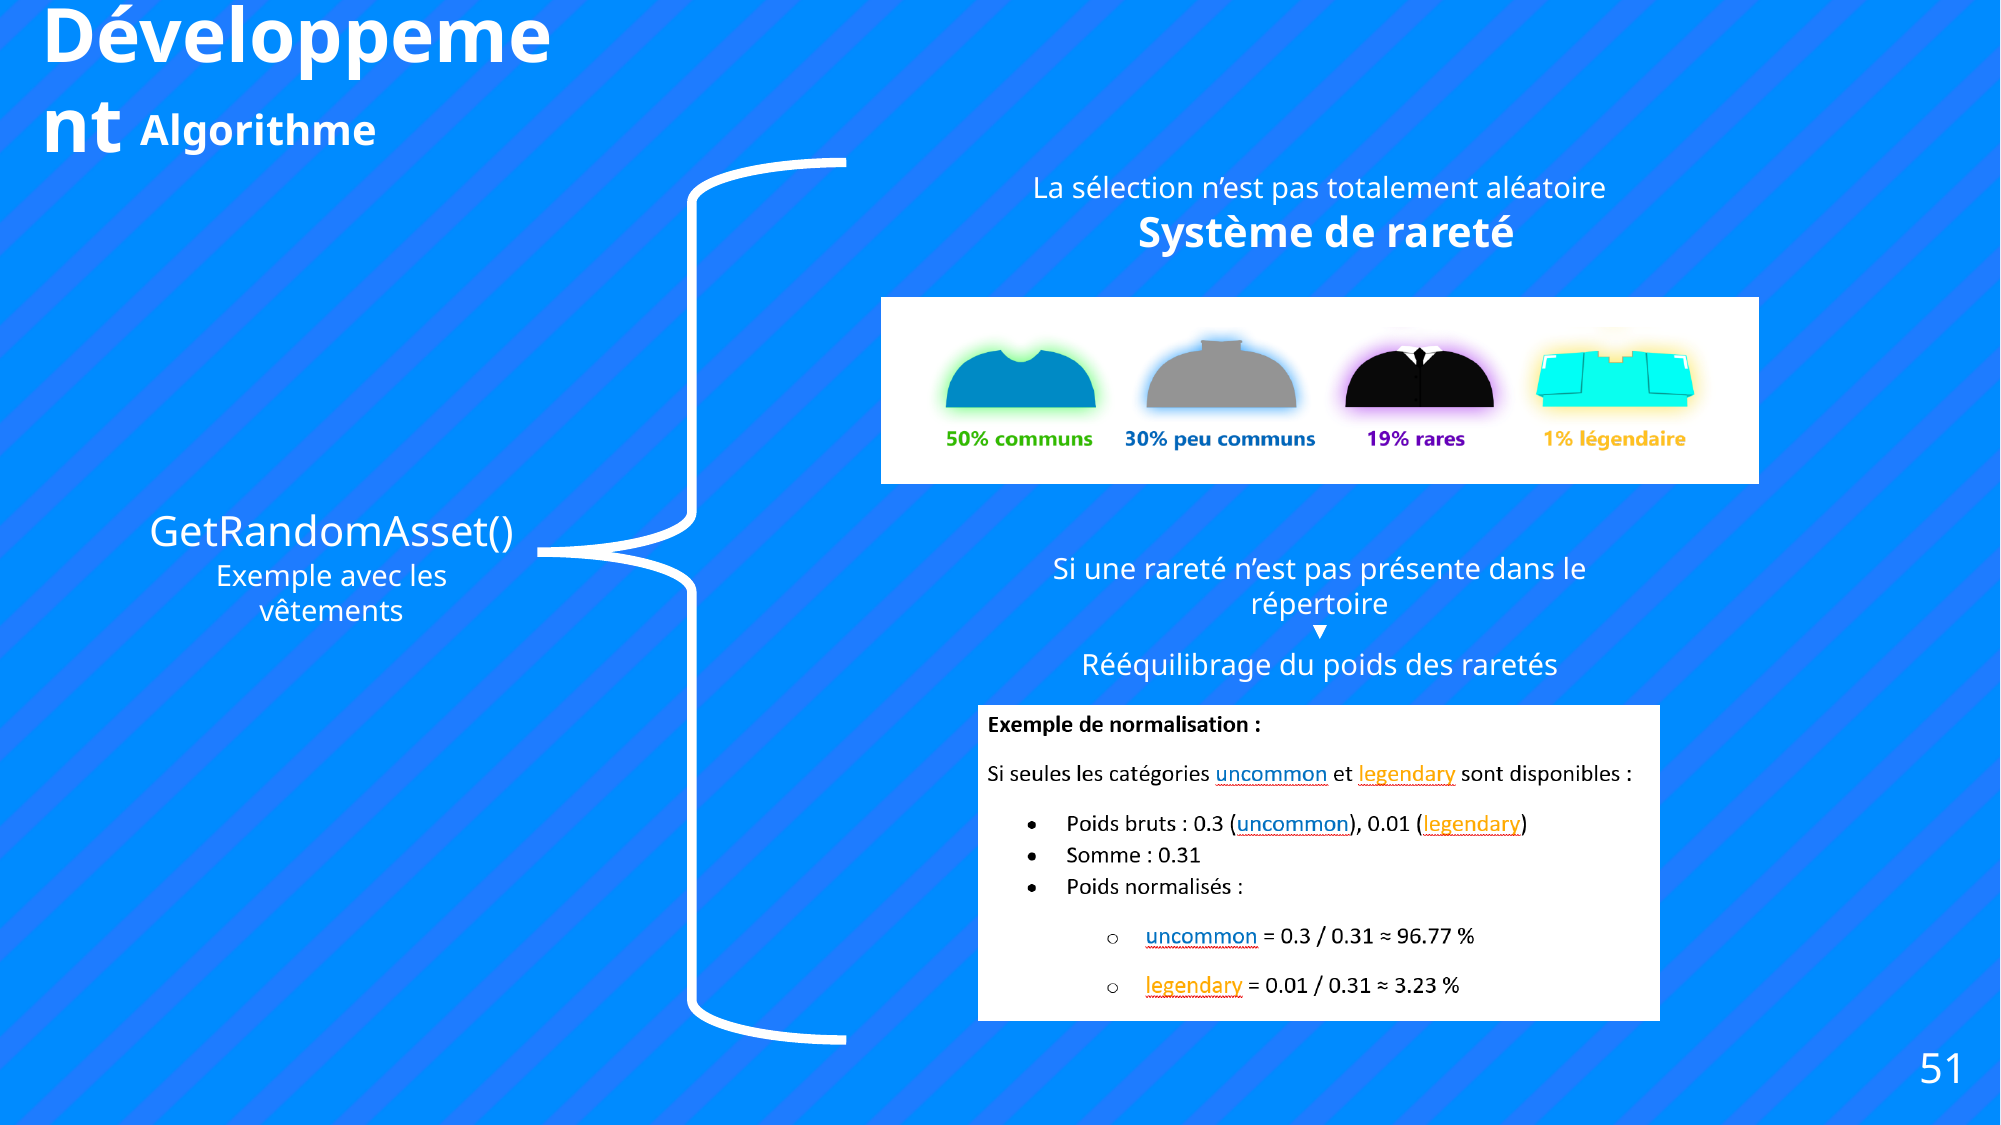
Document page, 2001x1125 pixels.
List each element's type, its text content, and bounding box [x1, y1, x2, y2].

text_box GetRandomAsset() [125, 496, 538, 549]
text_box Algorithme [126, 96, 494, 162]
text_box Développement [26, 24, 616, 131]
text_box Rééquilibrage du poids des raretés [991, 639, 1649, 689]
picture [0, 0, 2001, 1125]
slide_number 51 [1532, 1040, 1983, 1100]
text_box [881, 298, 1759, 484]
text_box Système de rareté [1121, 213, 1533, 264]
text_box [537, 161, 847, 1041]
text_box Exemple avec les vêtements [125, 549, 538, 635]
text_box Si une rareté n’est pas présente dans le répertoire [991, 542, 1649, 628]
text_box La sélection n’est pas totalement aléatoire [999, 162, 1640, 213]
